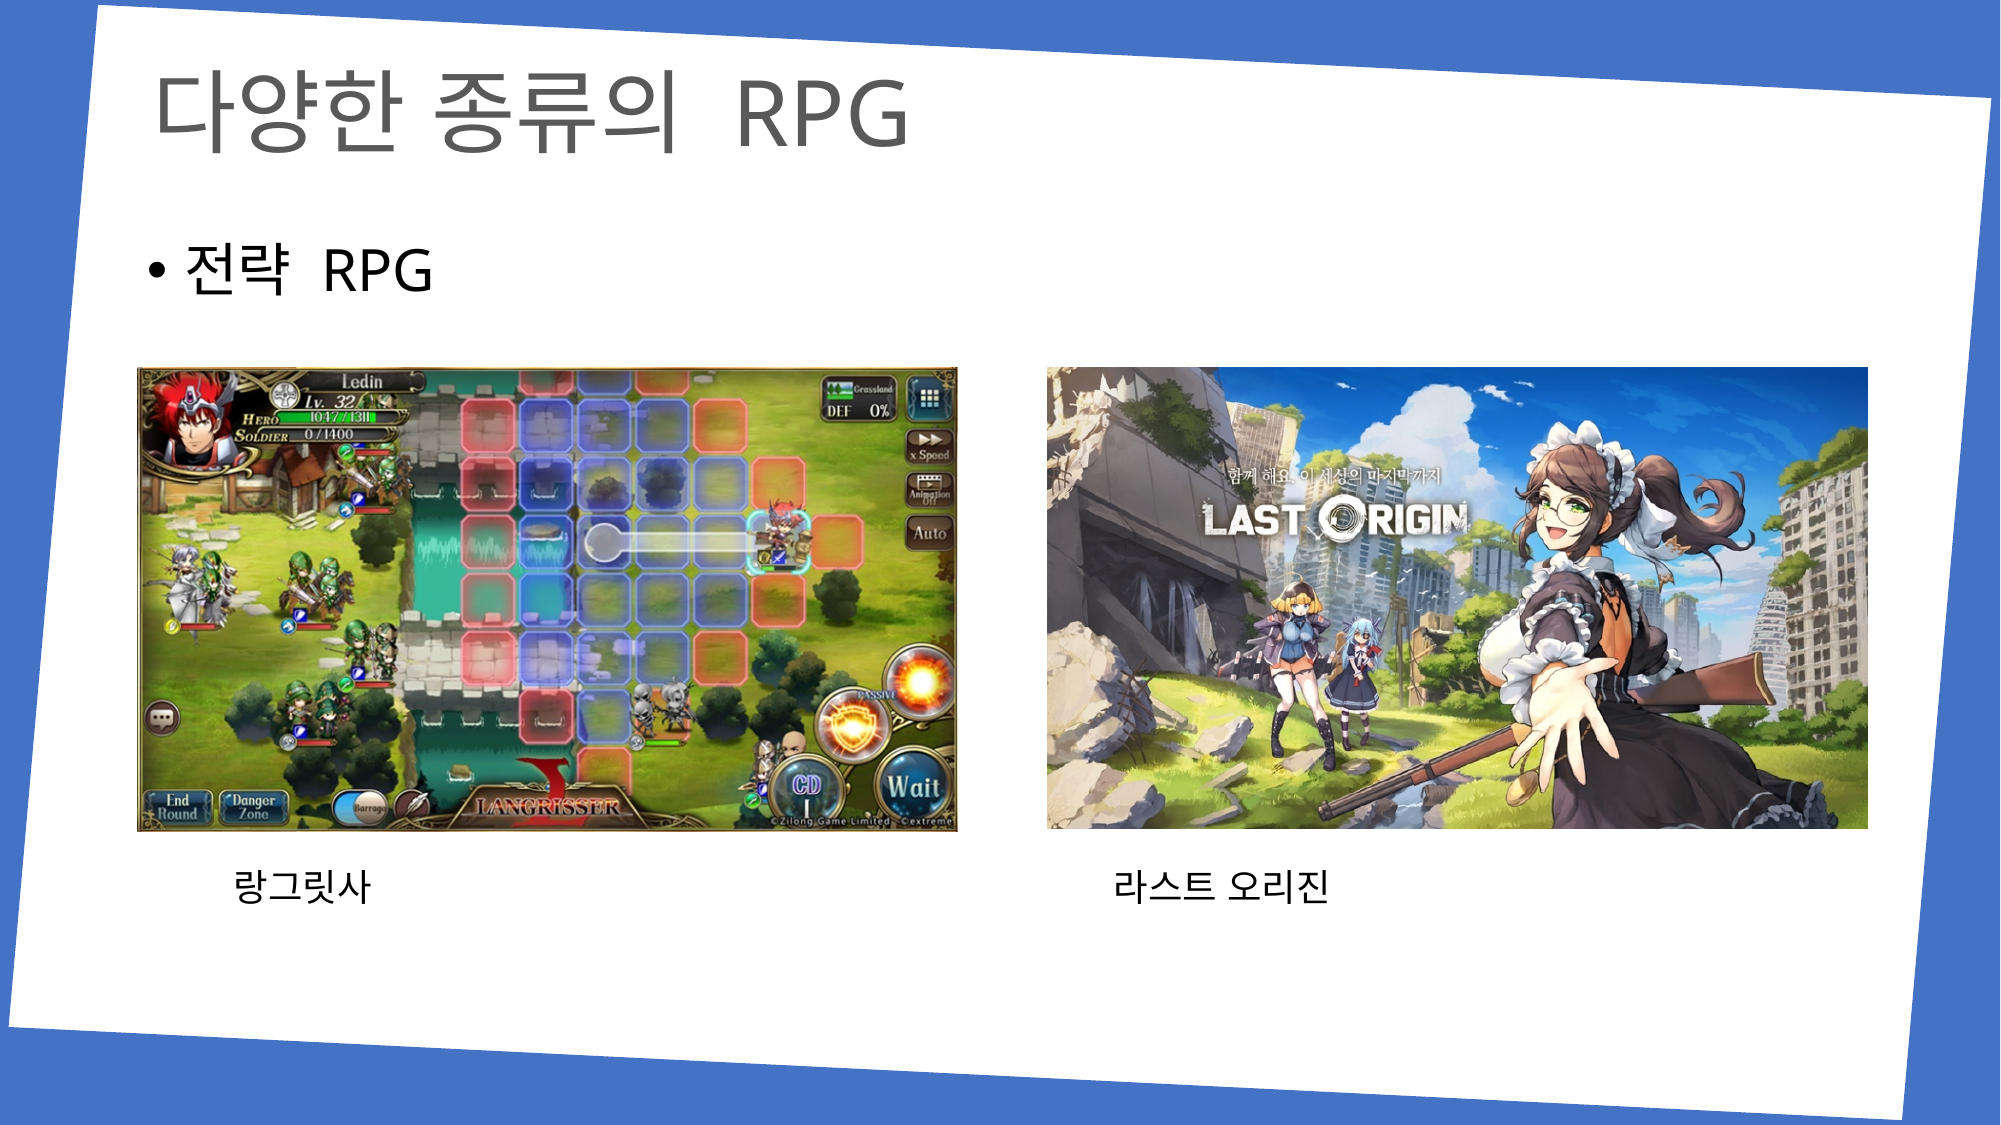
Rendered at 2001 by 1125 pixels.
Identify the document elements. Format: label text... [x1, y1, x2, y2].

text_box 라스트 오리진 [1098, 856, 1346, 917]
text_box 랑그릿사 [219, 856, 387, 917]
title 다양한 종류의 RPG [137, 59, 1863, 234]
list 전략 RPG [132, 234, 2000, 1015]
picture [1047, 367, 1868, 829]
picture [137, 367, 958, 832]
